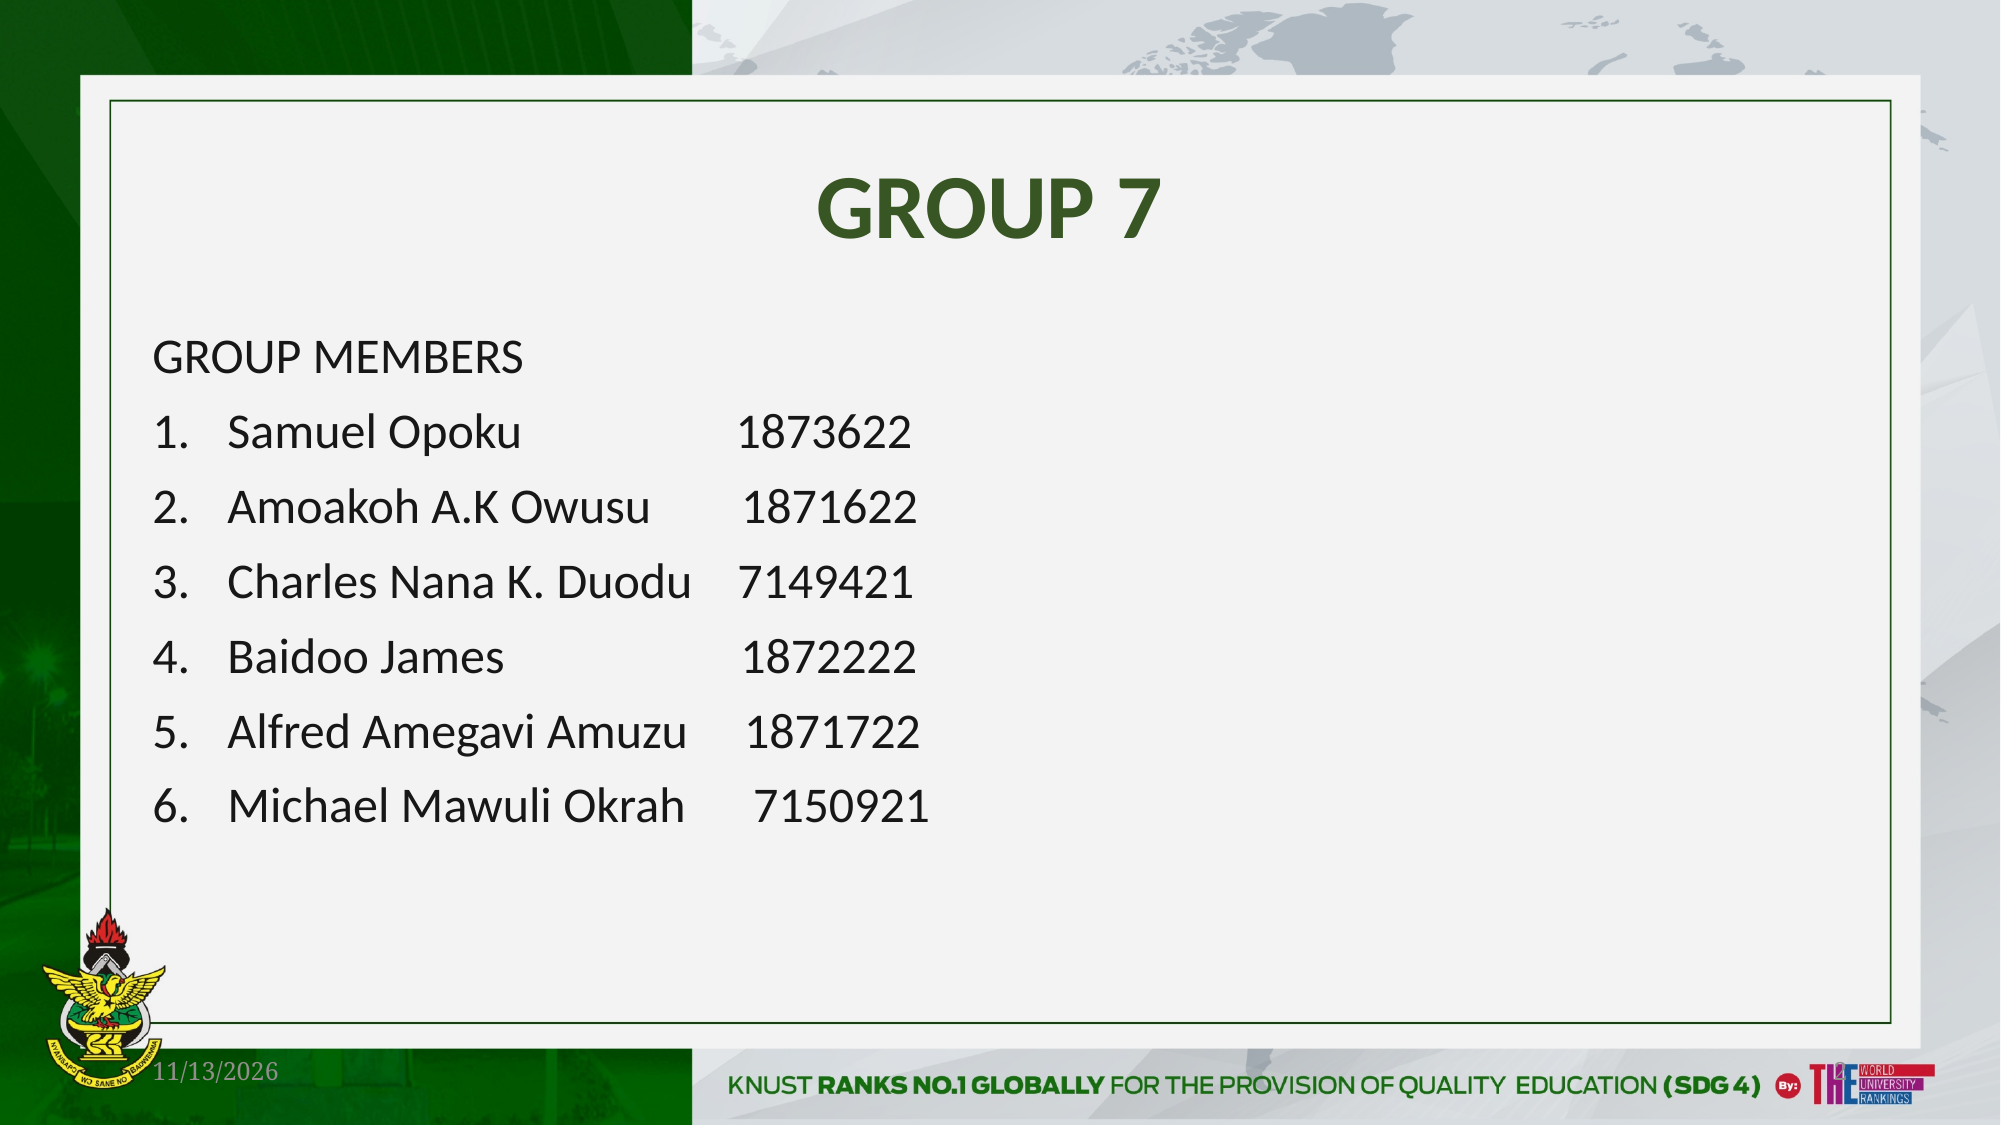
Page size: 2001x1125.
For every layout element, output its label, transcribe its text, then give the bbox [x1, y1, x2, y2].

slide_number 2 [1412, 1042, 1863, 1103]
picture [0, 0, 2001, 1125]
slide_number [137, 1042, 588, 1103]
list GROUP MEMBERS Samuel Opoku 1873622 Amoakoh A.K Owusu 1871622 Charles Nana K. Duodu 7149421 Baidoo James 1872222 Alfred Amegavi Amuzu 1871722 Michael Mawuli Okrah 7150921 [137, 323, 1863, 1026]
title GROUP 7 [137, 99, 1863, 318]
